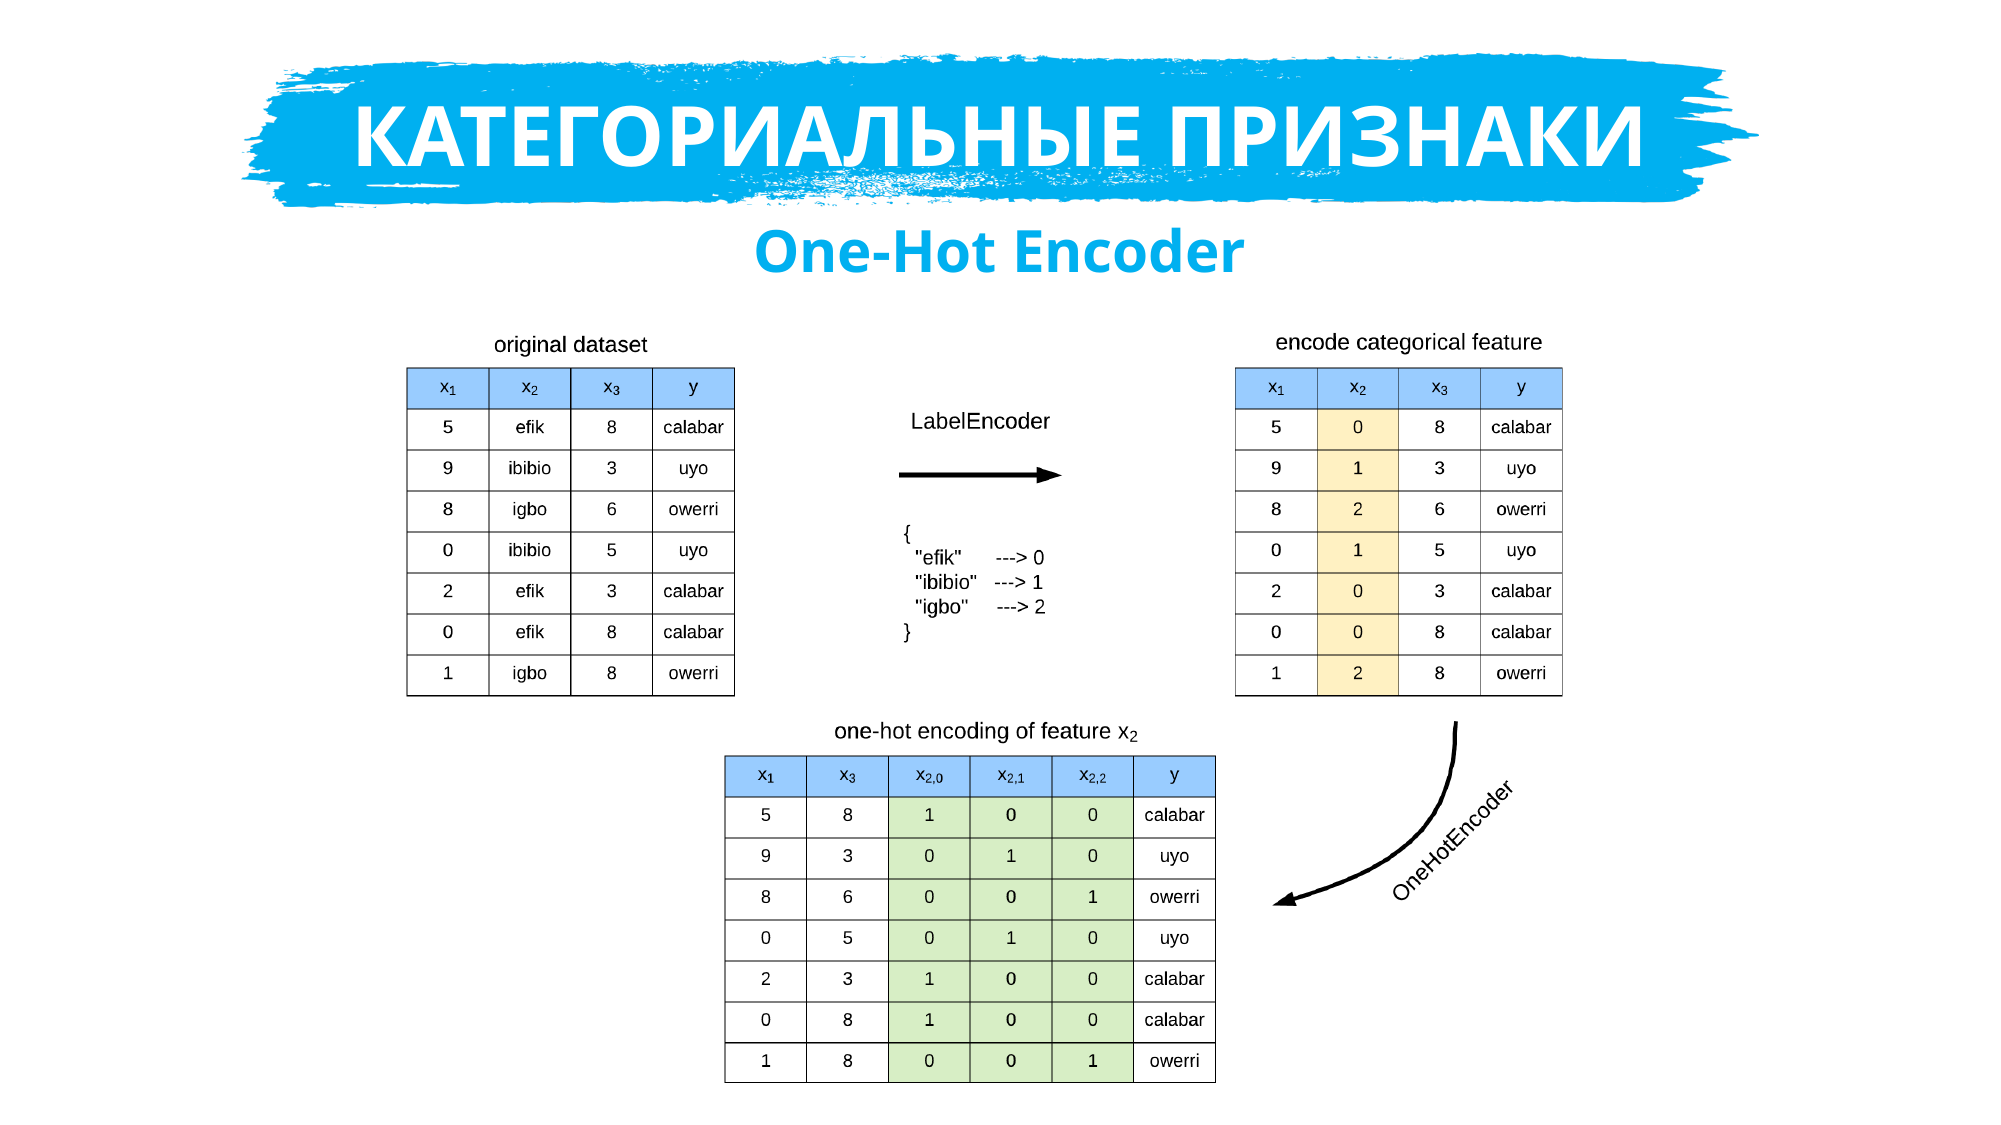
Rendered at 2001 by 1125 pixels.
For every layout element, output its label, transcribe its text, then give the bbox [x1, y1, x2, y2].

picture [913, 107, 954, 165]
picture [318, 84, 348, 93]
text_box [366, 281, 1650, 1125]
picture [1410, 107, 1458, 165]
picture [955, 180, 973, 189]
picture [1029, 107, 1069, 165]
picture [786, 107, 841, 165]
picture [1287, 107, 1340, 165]
picture [561, 107, 598, 165]
picture [1531, 107, 1577, 165]
picture [515, 107, 548, 165]
picture [673, 107, 713, 165]
picture [1119, 174, 1126, 181]
picture [791, 190, 803, 195]
picture [774, 190, 790, 195]
picture [974, 178, 979, 186]
picture [1587, 107, 1640, 165]
picture [317, 137, 1759, 208]
picture [1235, 107, 1275, 165]
title КАТЕГОРИАЛЬНЫЕ ПРИЗНАКИ [178, 36, 1822, 192]
picture [1173, 107, 1219, 165]
text_box One-Hot Encoder [738, 208, 1262, 281]
picture [461, 107, 505, 165]
picture [794, 178, 801, 184]
picture [952, 53, 1454, 62]
picture [1353, 106, 1398, 166]
picture [1077, 107, 1088, 165]
picture [359, 107, 405, 165]
picture [1467, 107, 1522, 165]
picture [408, 107, 463, 165]
picture [1538, 53, 1759, 133]
picture [241, 53, 948, 208]
picture [966, 107, 1014, 165]
picture [1105, 107, 1138, 165]
picture [844, 107, 897, 166]
picture [603, 106, 659, 166]
picture [725, 107, 778, 165]
